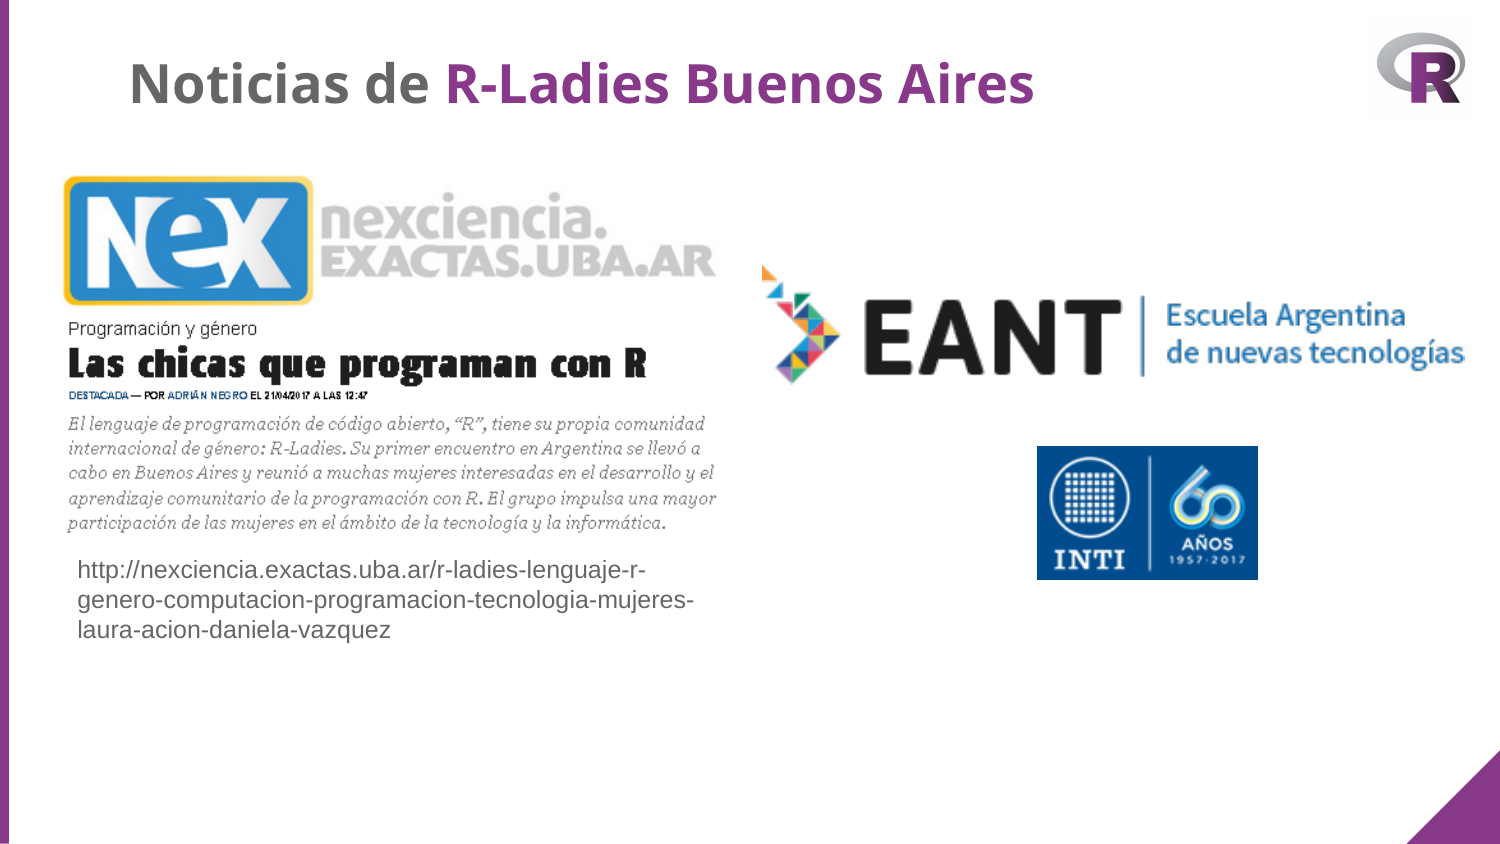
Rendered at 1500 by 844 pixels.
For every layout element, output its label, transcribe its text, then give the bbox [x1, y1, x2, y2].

picture [1367, 14, 1475, 122]
picture [1037, 446, 1259, 580]
title Noticias de R-Ladies Buenos Aires [113, 34, 1300, 175]
picture [49, 165, 738, 310]
picture [762, 265, 1465, 385]
picture [62, 312, 738, 547]
text_box http://nexciencia.exactas.uba.ar/r-ladies-lenguaje-r-genero-computacion-programacion-tecnologia-mujeres-laura-acion-daniela-vazquez [62, 553, 738, 651]
